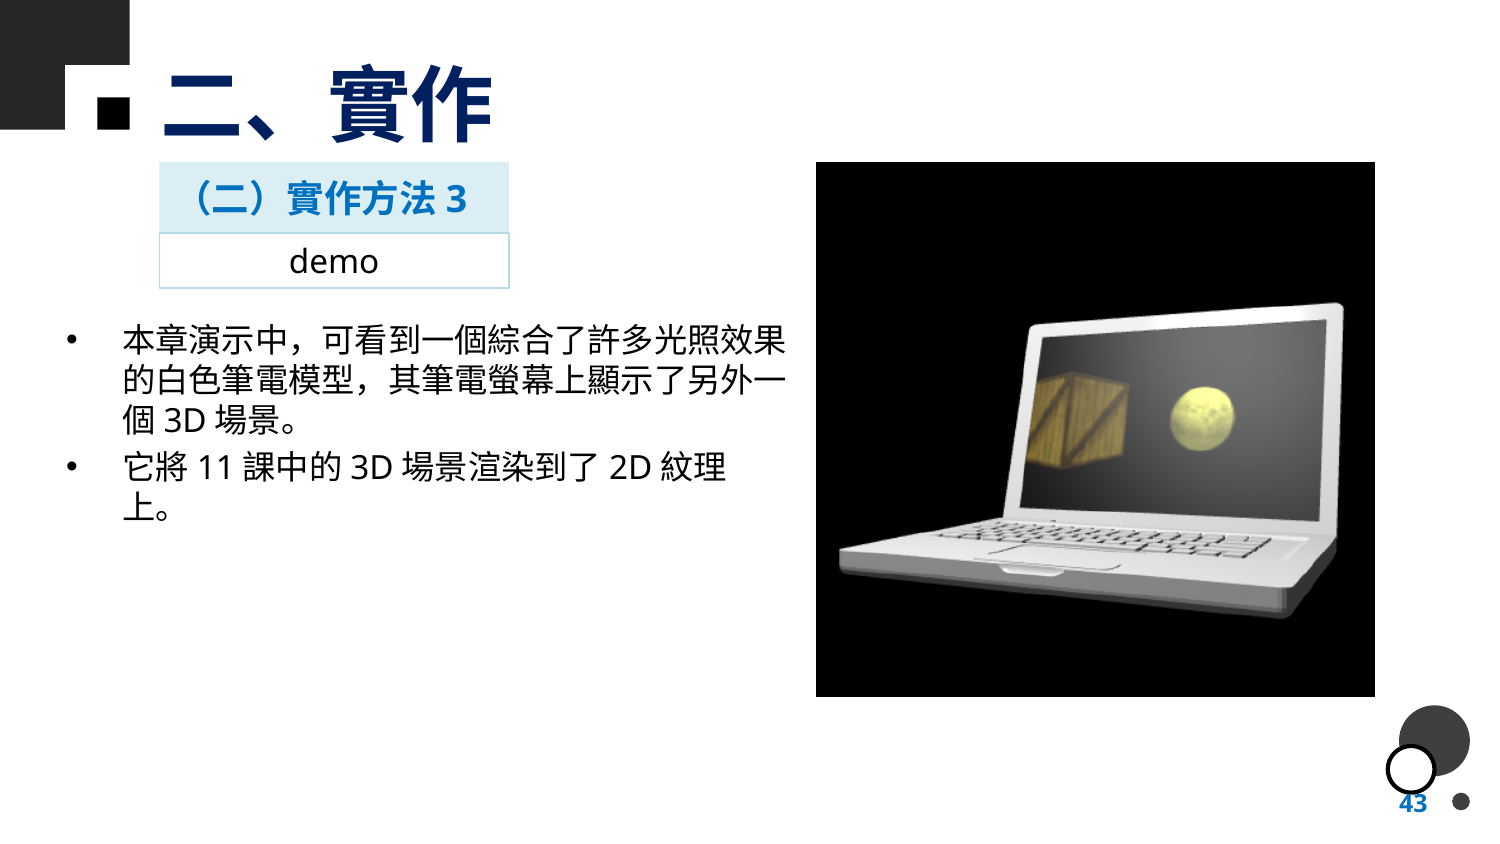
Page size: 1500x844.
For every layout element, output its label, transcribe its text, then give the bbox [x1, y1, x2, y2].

text_box （二）實作方法3 [159, 161, 509, 233]
text_box 本章演示中，可看到一個綜合了許多光照效果的白色筆電模型，其筆電螢幕上顯示了另外一個3D場景。 它將11課中的3D場景渲染到了2D紋理上。 [32, 311, 803, 544]
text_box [0, 0, 130, 130]
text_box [1387, 705, 1471, 811]
text_box demo [159, 233, 509, 289]
slide_number 43 [1092, 782, 1443, 827]
picture [816, 162, 1376, 698]
title 二、實作 [145, 32, 1500, 173]
